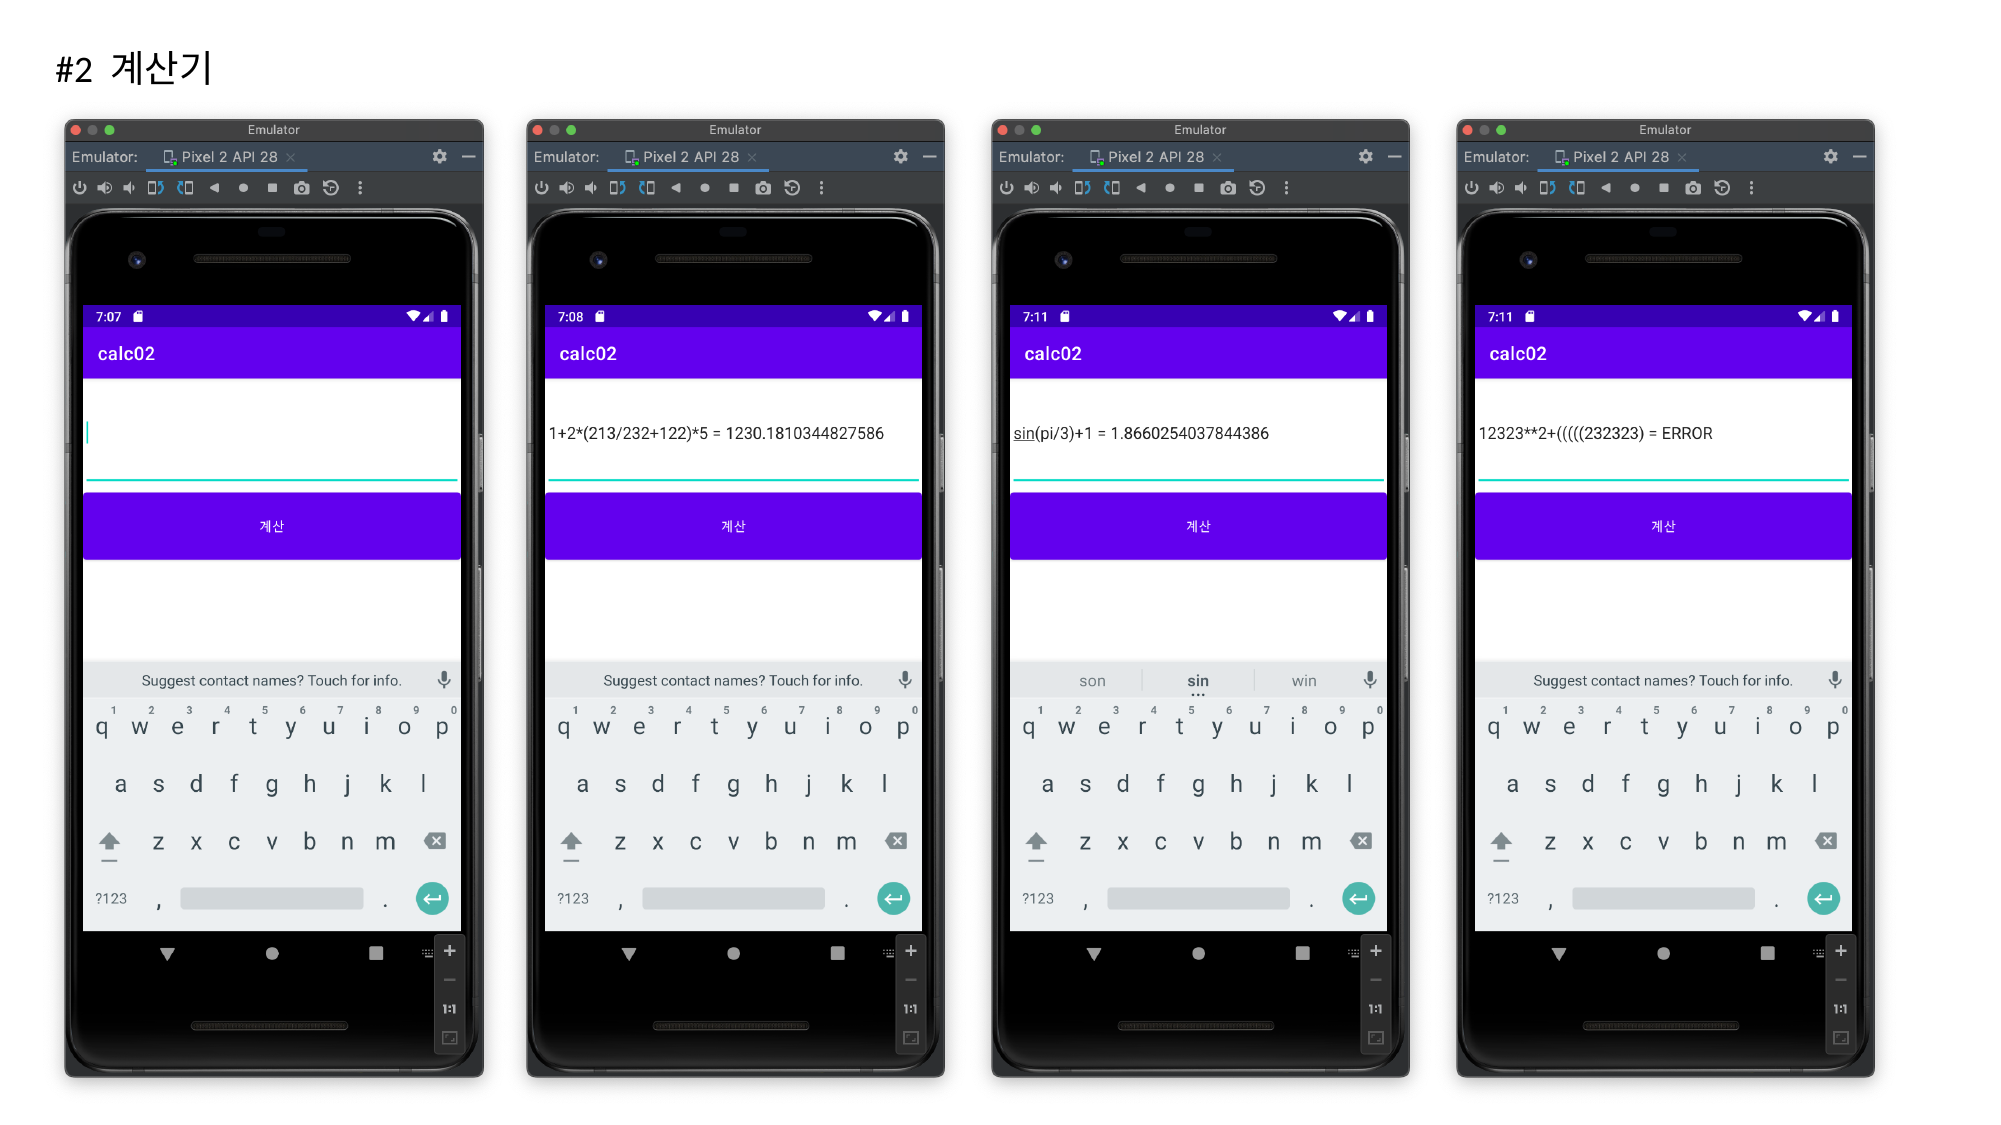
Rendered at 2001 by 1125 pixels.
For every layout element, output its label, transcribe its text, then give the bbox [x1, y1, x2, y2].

picture [39, 98, 1900, 1107]
text_box #2 계산기 [40, 37, 230, 98]
